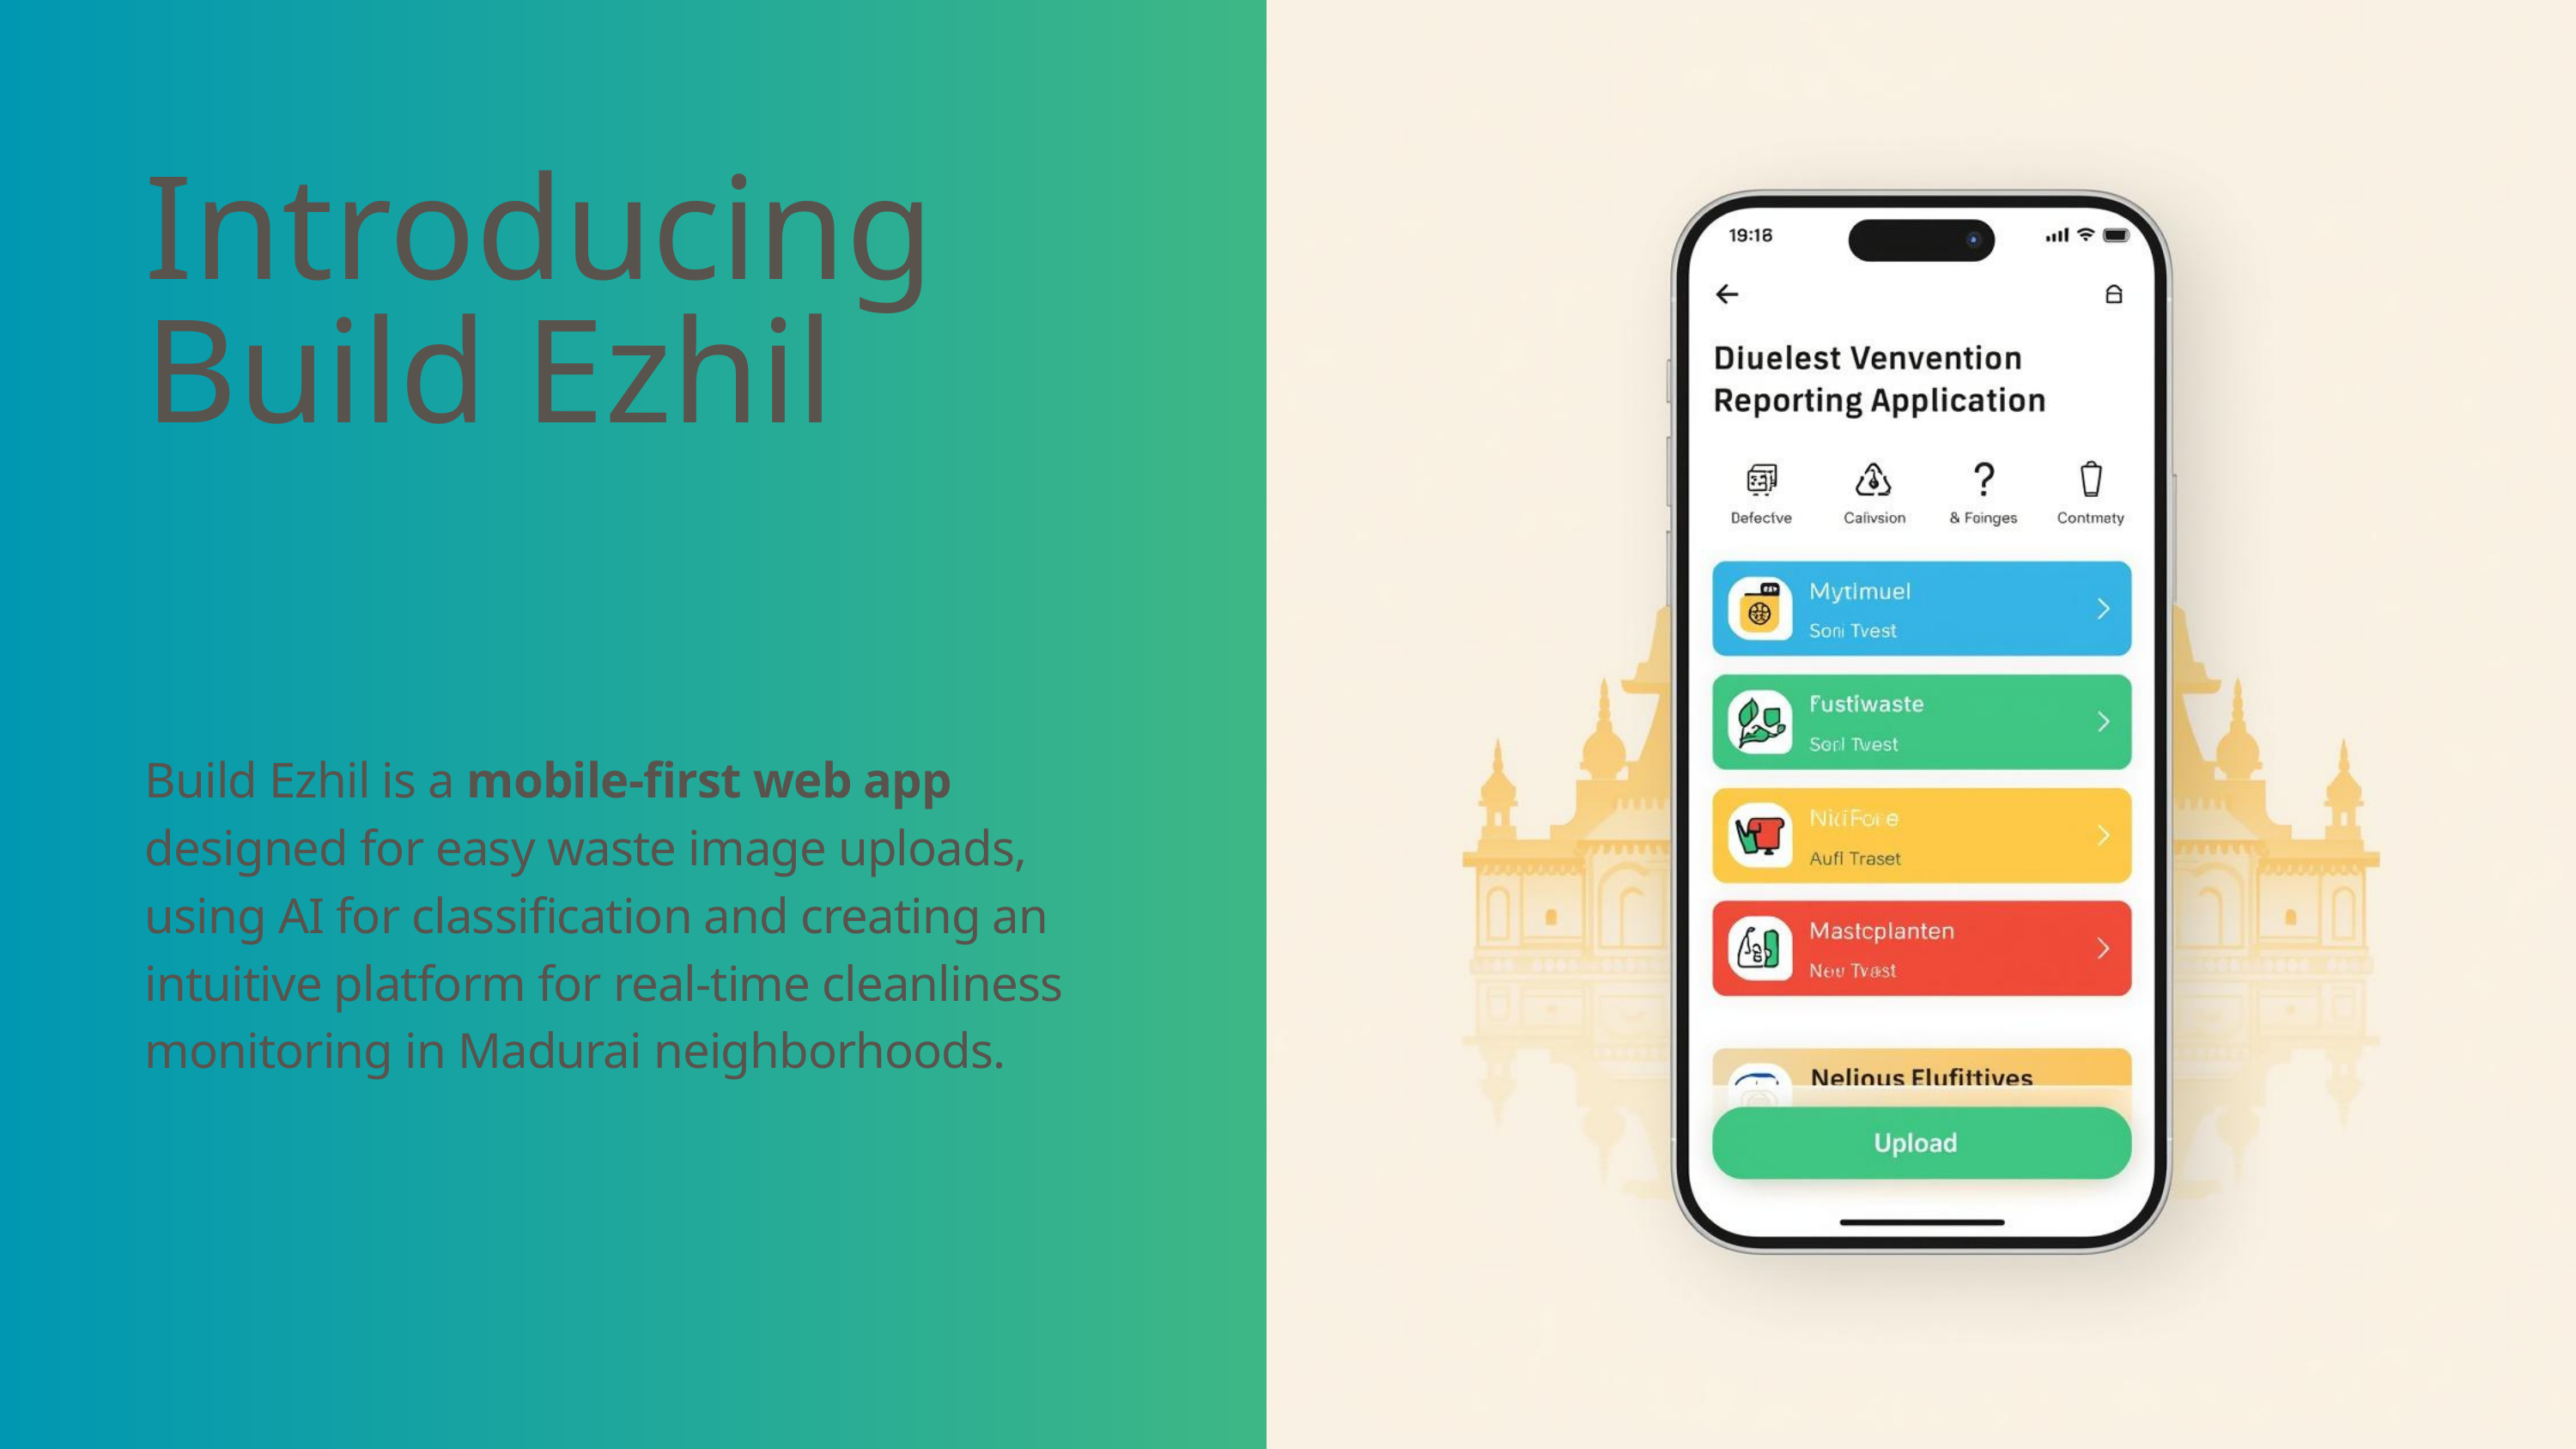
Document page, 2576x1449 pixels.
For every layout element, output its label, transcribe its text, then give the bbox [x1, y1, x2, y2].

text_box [1266, 0, 2576, 1449]
text_box Introducing Build Ezhil [144, 165, 1115, 452]
text_box Build Ezhil is a mobile-first web app designed for easy waste image uploads, using AI for classification and creating an intuitive platform for real-time cleanliness monitoring in Madurai neighborhoods. [144, 740, 1115, 1079]
